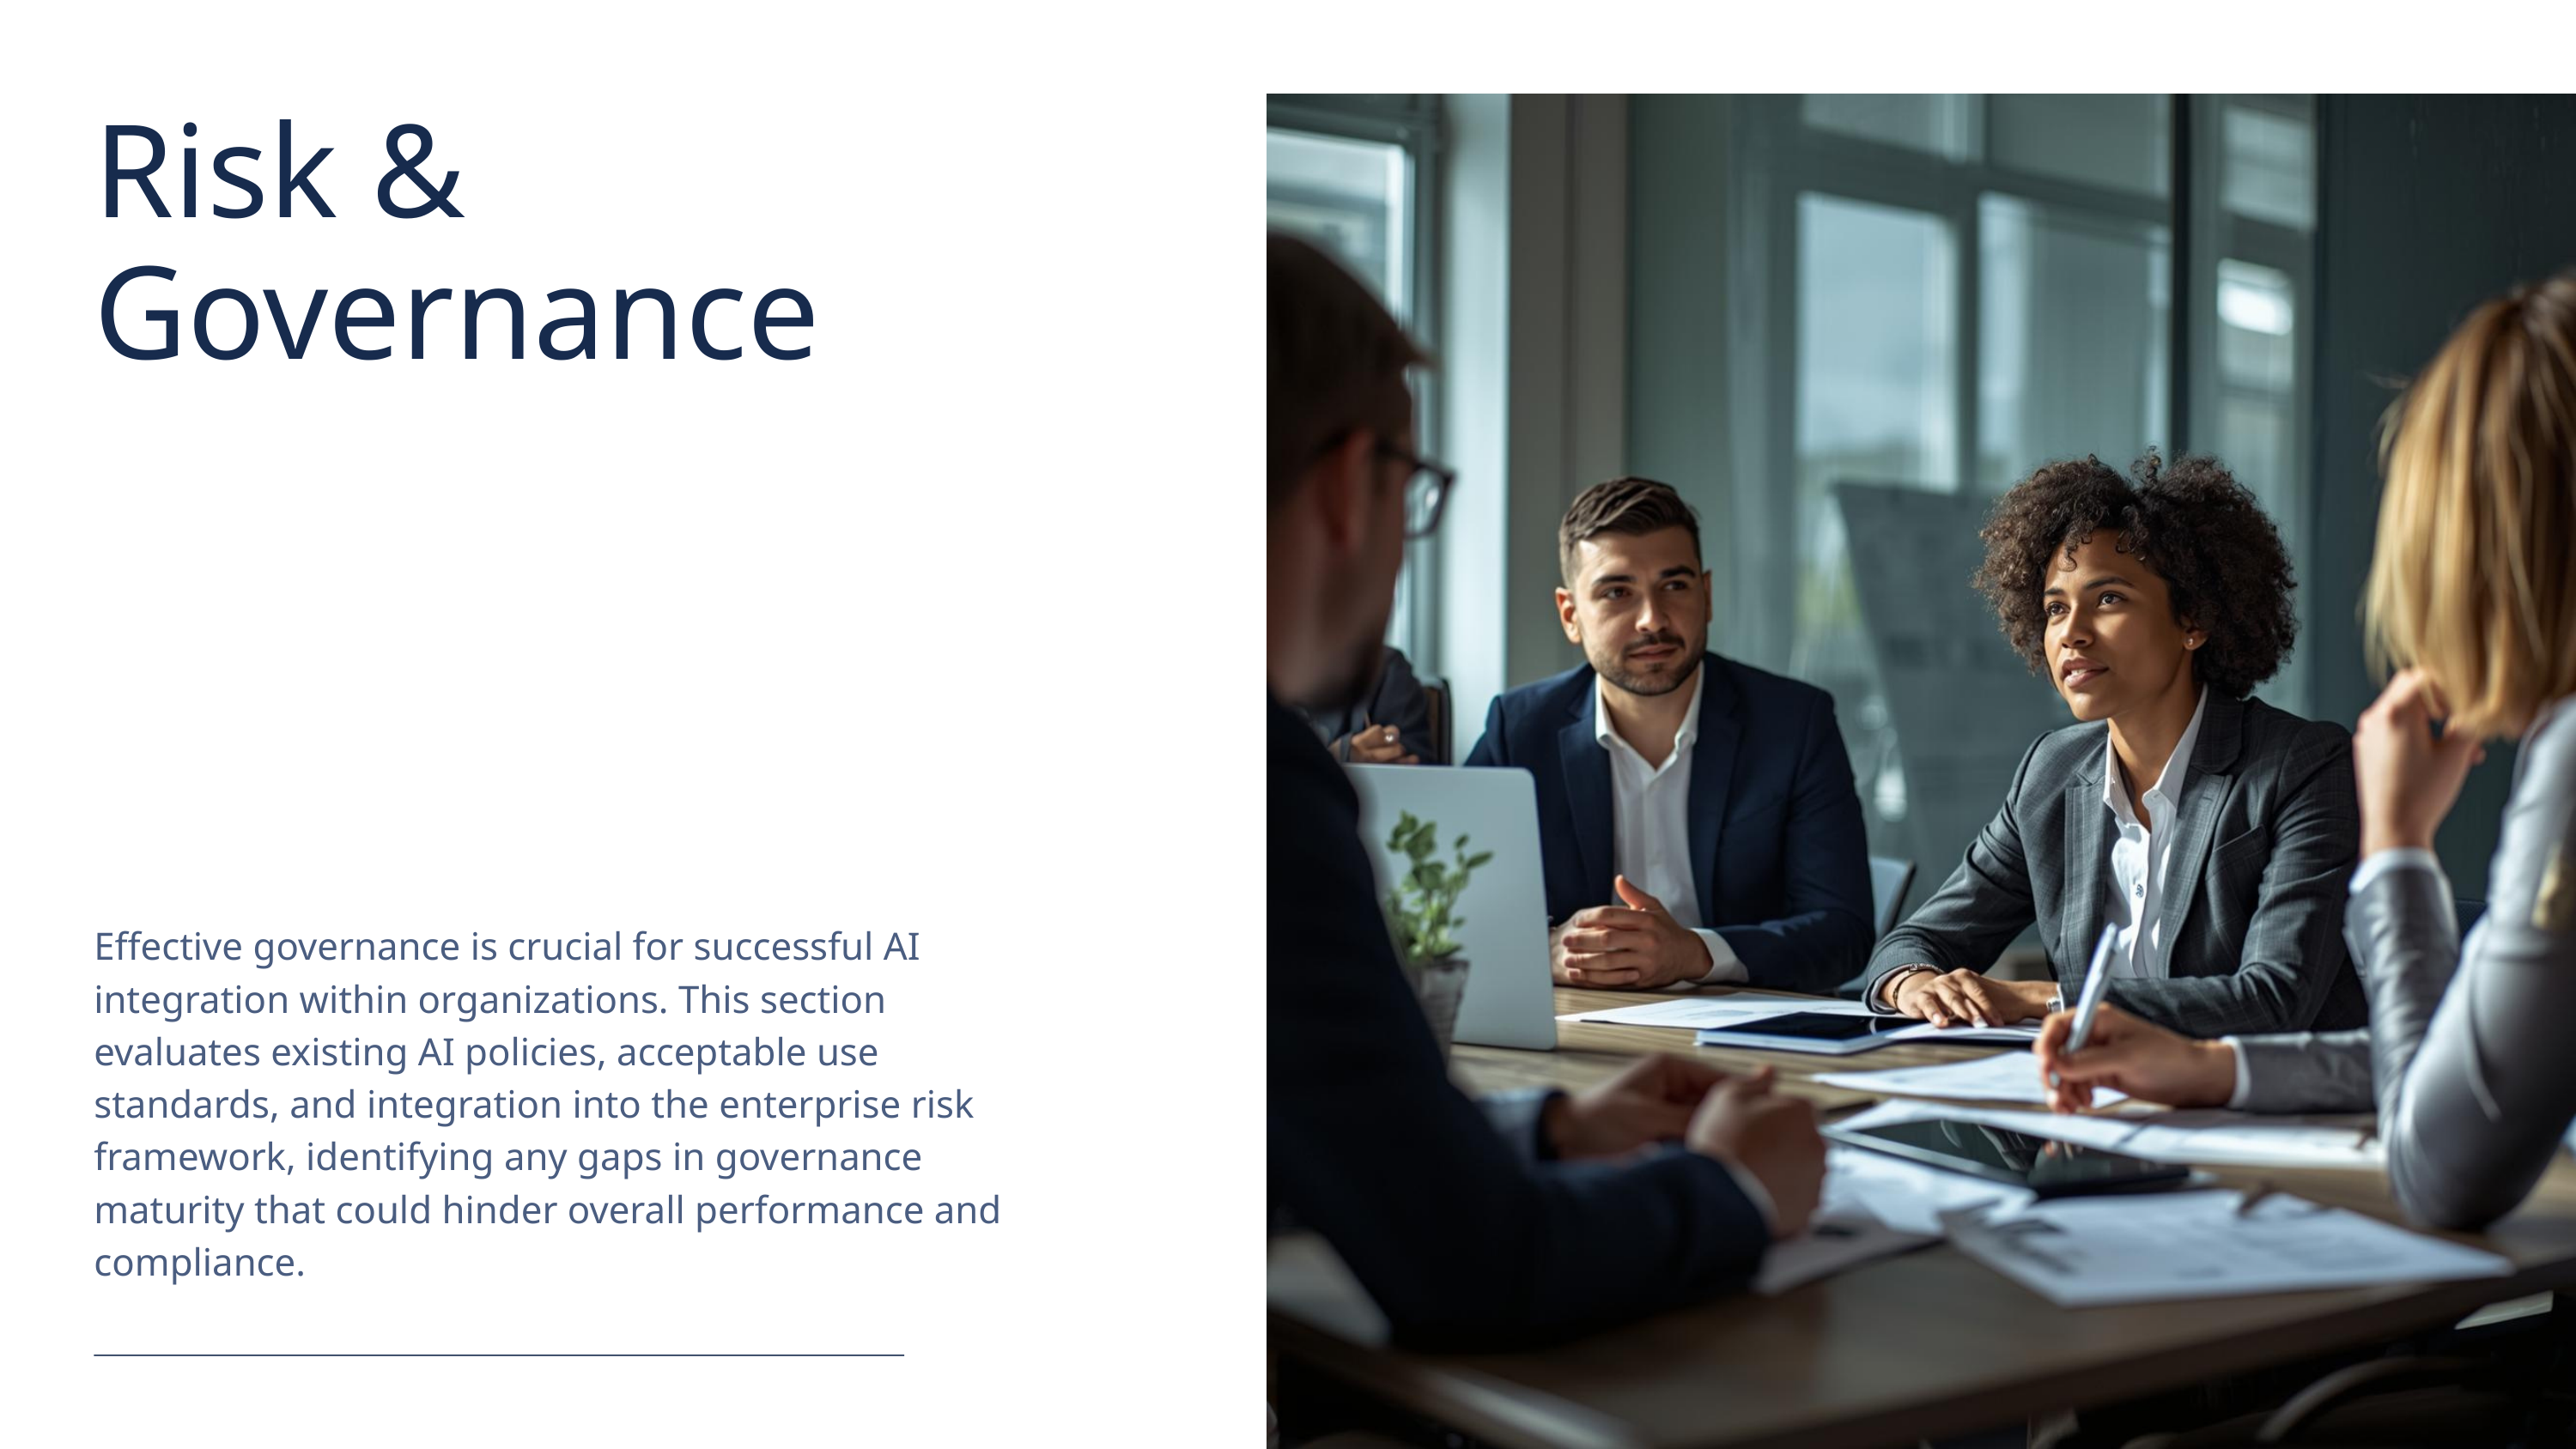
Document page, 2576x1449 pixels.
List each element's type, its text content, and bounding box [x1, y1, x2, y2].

text_box Risk & Governance [94, 101, 1064, 385]
text_box Effective governance is crucial for successful AI integration within organizations. This section evaluates existing AI policies, acceptable use standards, and integration into the enterprise risk framework, identifying any gaps in governance maturity that could hinder overall performance and compliance. [94, 915, 1064, 1284]
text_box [1266, 94, 2576, 1449]
